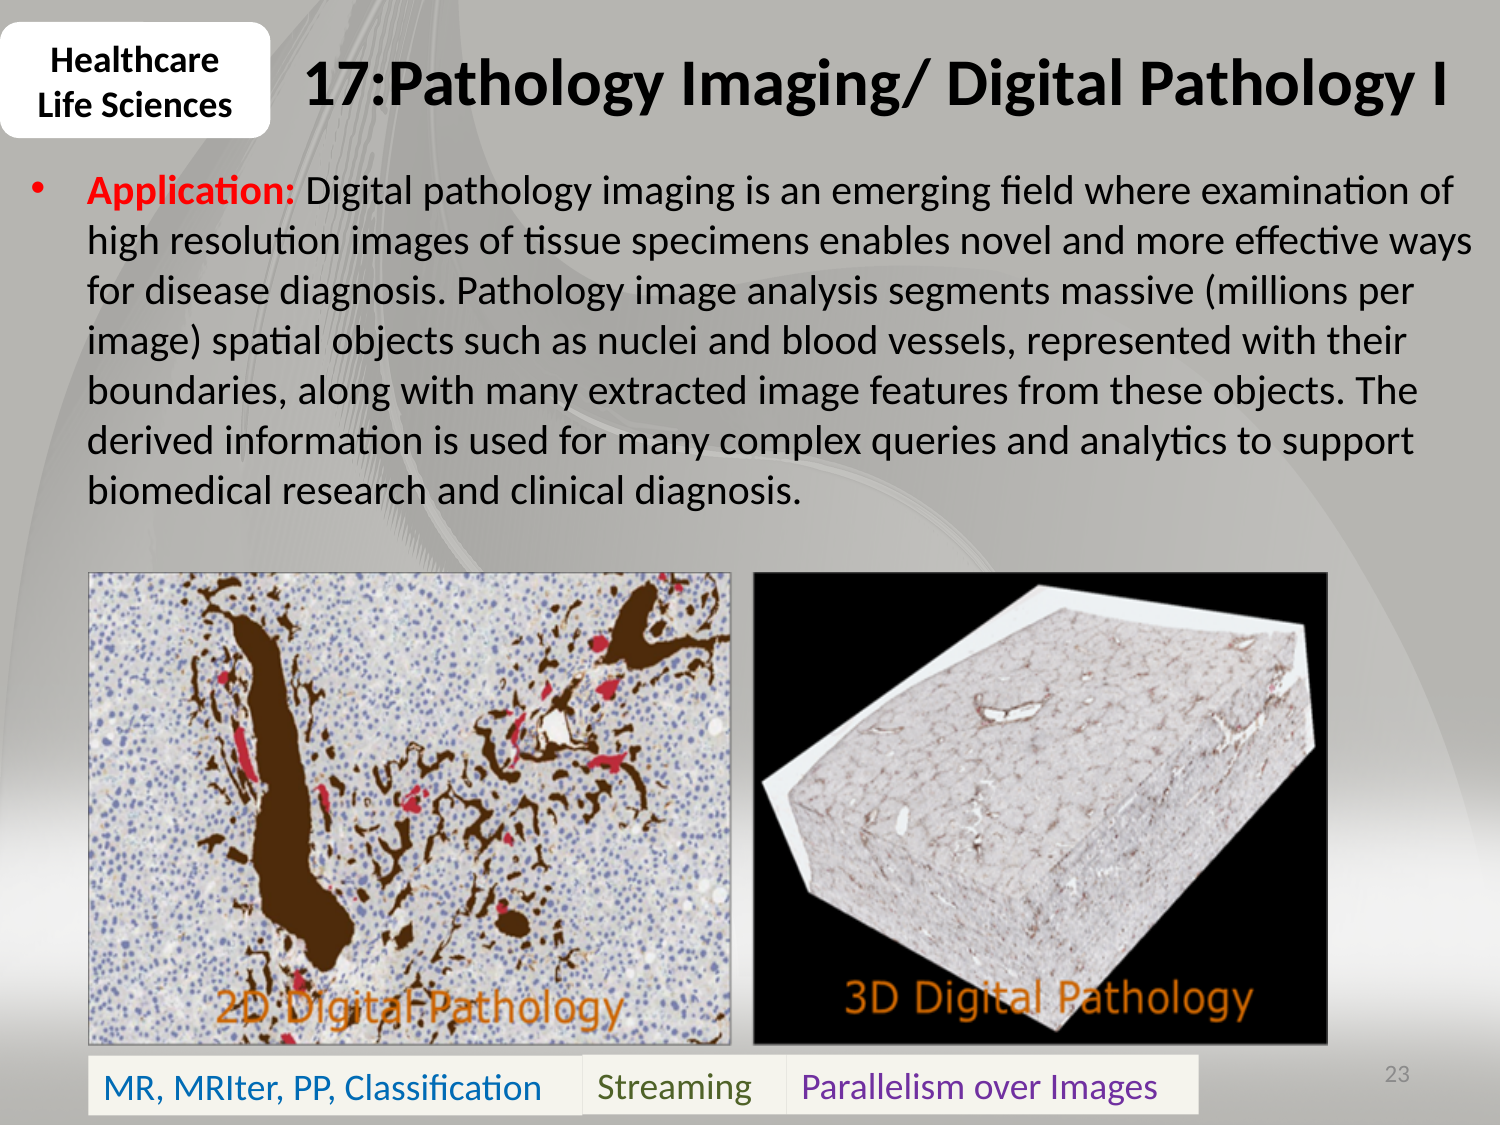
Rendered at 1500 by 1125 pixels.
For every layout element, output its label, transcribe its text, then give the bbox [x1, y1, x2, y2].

slide_number 23 [1199, 1042, 1425, 1103]
text_box Healthcare Life Sciences [0, 19, 273, 141]
text_box MR, MRIter, PP, Classification [88, 1067, 583, 1116]
list Application: Digital pathology imaging is an emerging field where examination of high resolution images of tissue specimens enables novel and more effective ways for disease diagnosis. Pathology image analysis segments massive (millions per image) spatial objects such as nuclei and blood vessels, represented with their boundaries, along with many extracted image features from these objects. The derived information is used for many complex queries and analytics to support biomedical research and clinical diagnosis. [15, 155, 1500, 560]
text_box Streaming [582, 1068, 787, 1115]
title 17:Pathology Imaging/ Digital Pathology I [270, 18, 1483, 139]
picture [0, 0, 1500, 1125]
text_box Parallelism over Images [787, 1068, 1199, 1115]
